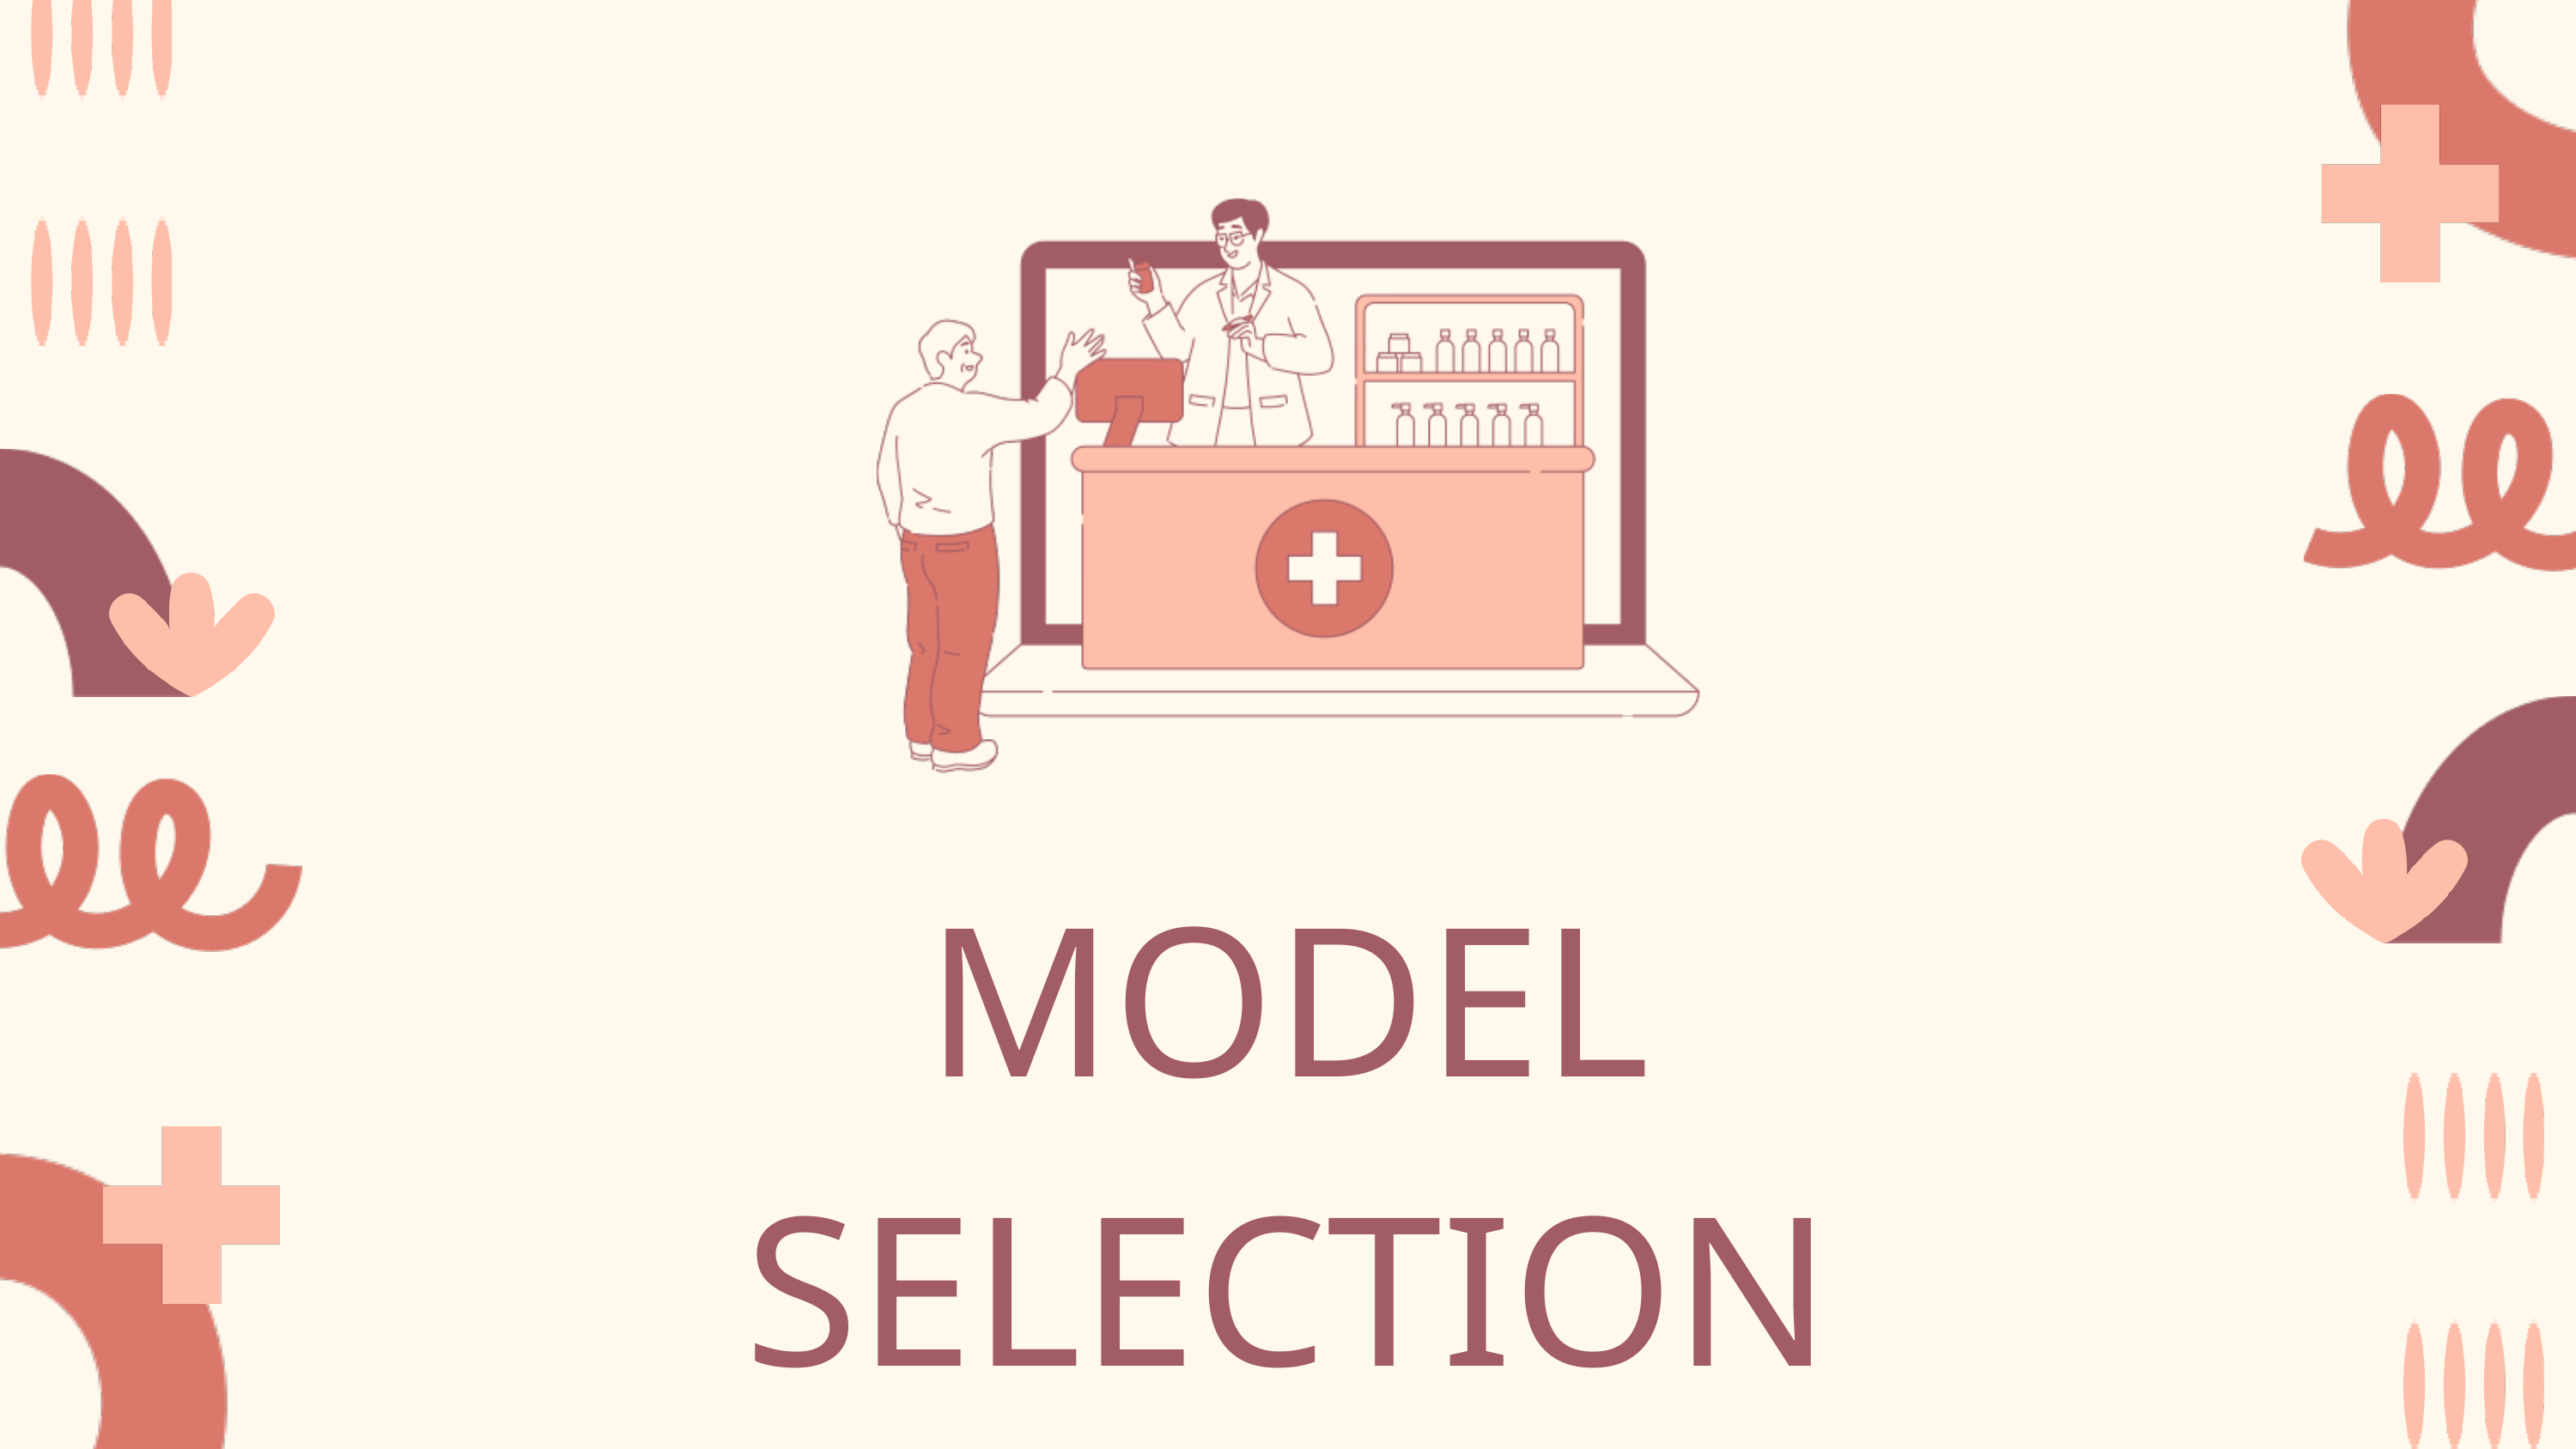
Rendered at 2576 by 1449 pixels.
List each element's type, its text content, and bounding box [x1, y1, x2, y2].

text_box [2321, 105, 2500, 282]
text_box [2403, 1073, 2544, 1449]
text_box [31, 0, 173, 346]
text_box [2303, 394, 2576, 573]
text_box [0, 774, 302, 954]
text_box [2384, 696, 2576, 943]
text_box [0, 449, 192, 697]
text_box [2341, 0, 2576, 264]
text_box [876, 198, 1700, 776]
text_box MODEL SELECTION [504, 828, 2072, 1408]
text_box [101, 567, 282, 697]
text_box [0, 1130, 246, 1449]
text_box [102, 1126, 281, 1304]
text_box [2293, 813, 2475, 943]
